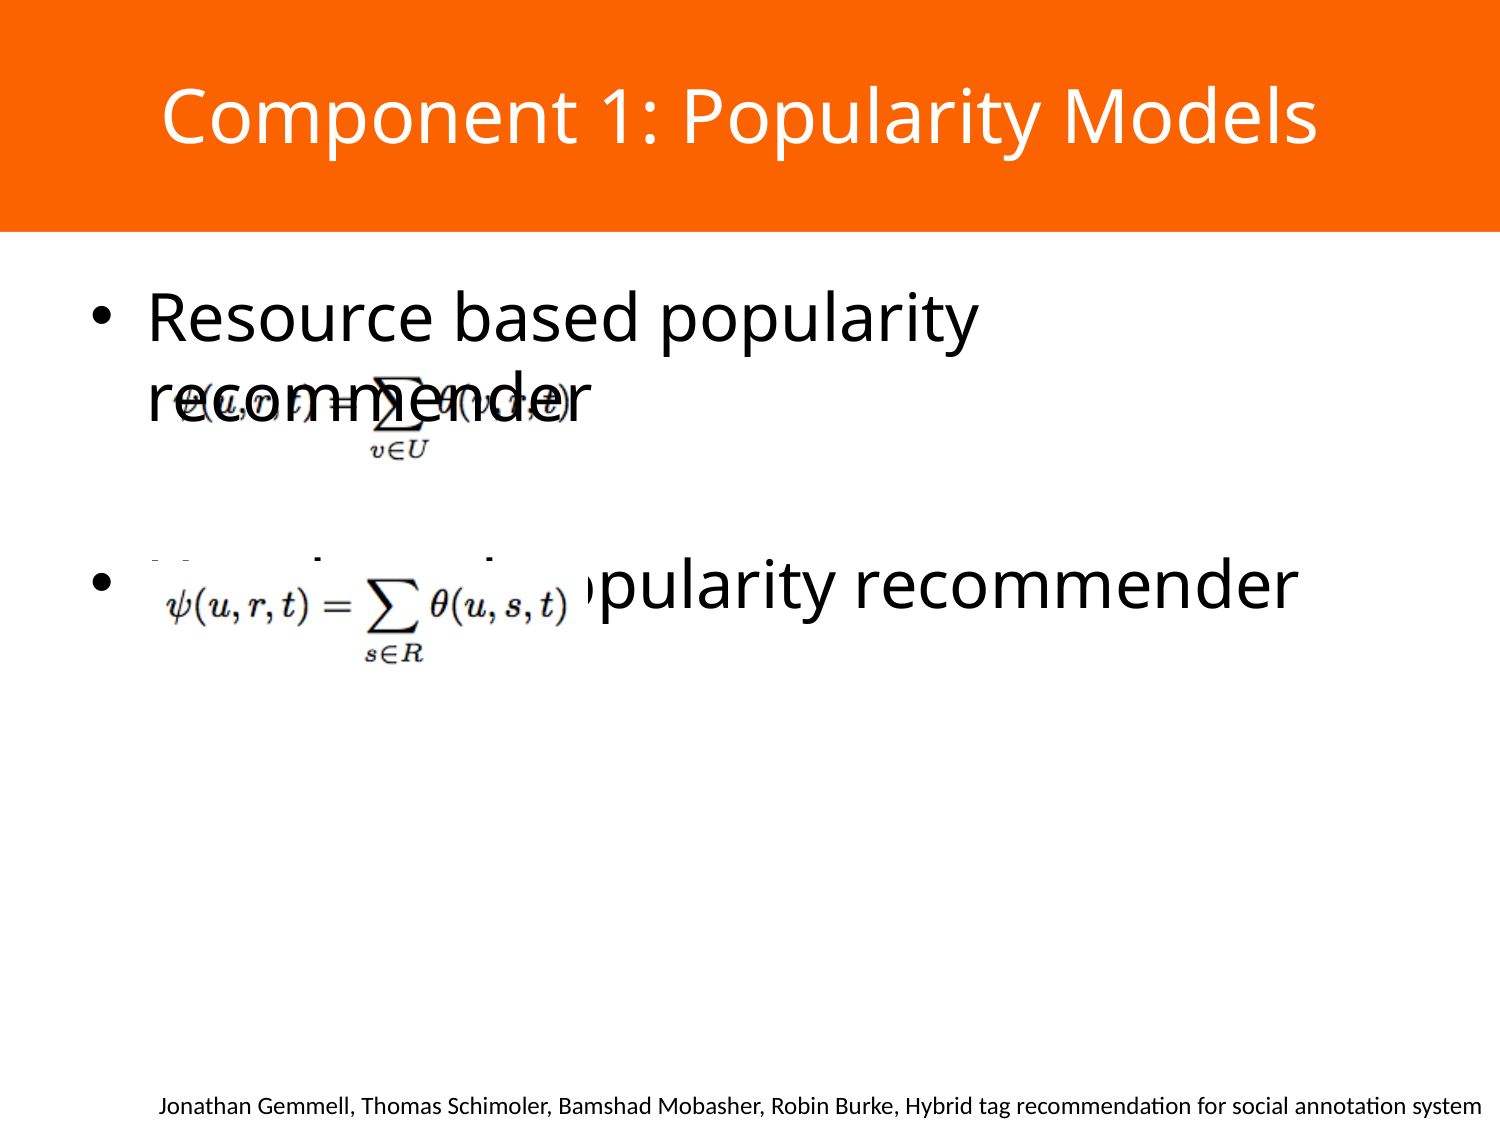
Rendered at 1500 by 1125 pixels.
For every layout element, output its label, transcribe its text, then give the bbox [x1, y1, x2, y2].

list Resource based popularity recommender User based popularity recommender [75, 267, 1425, 1024]
picture [134, 327, 588, 474]
picture [134, 560, 588, 673]
title Component 1: Popularity Models [75, 30, 1425, 197]
text_box Jonathan Gemmell, Thomas Schimoler, Bamshad Mobasher, Robin Burke, Hybrid tag recommendation for social annotation system [0, 1082, 1500, 1125]
